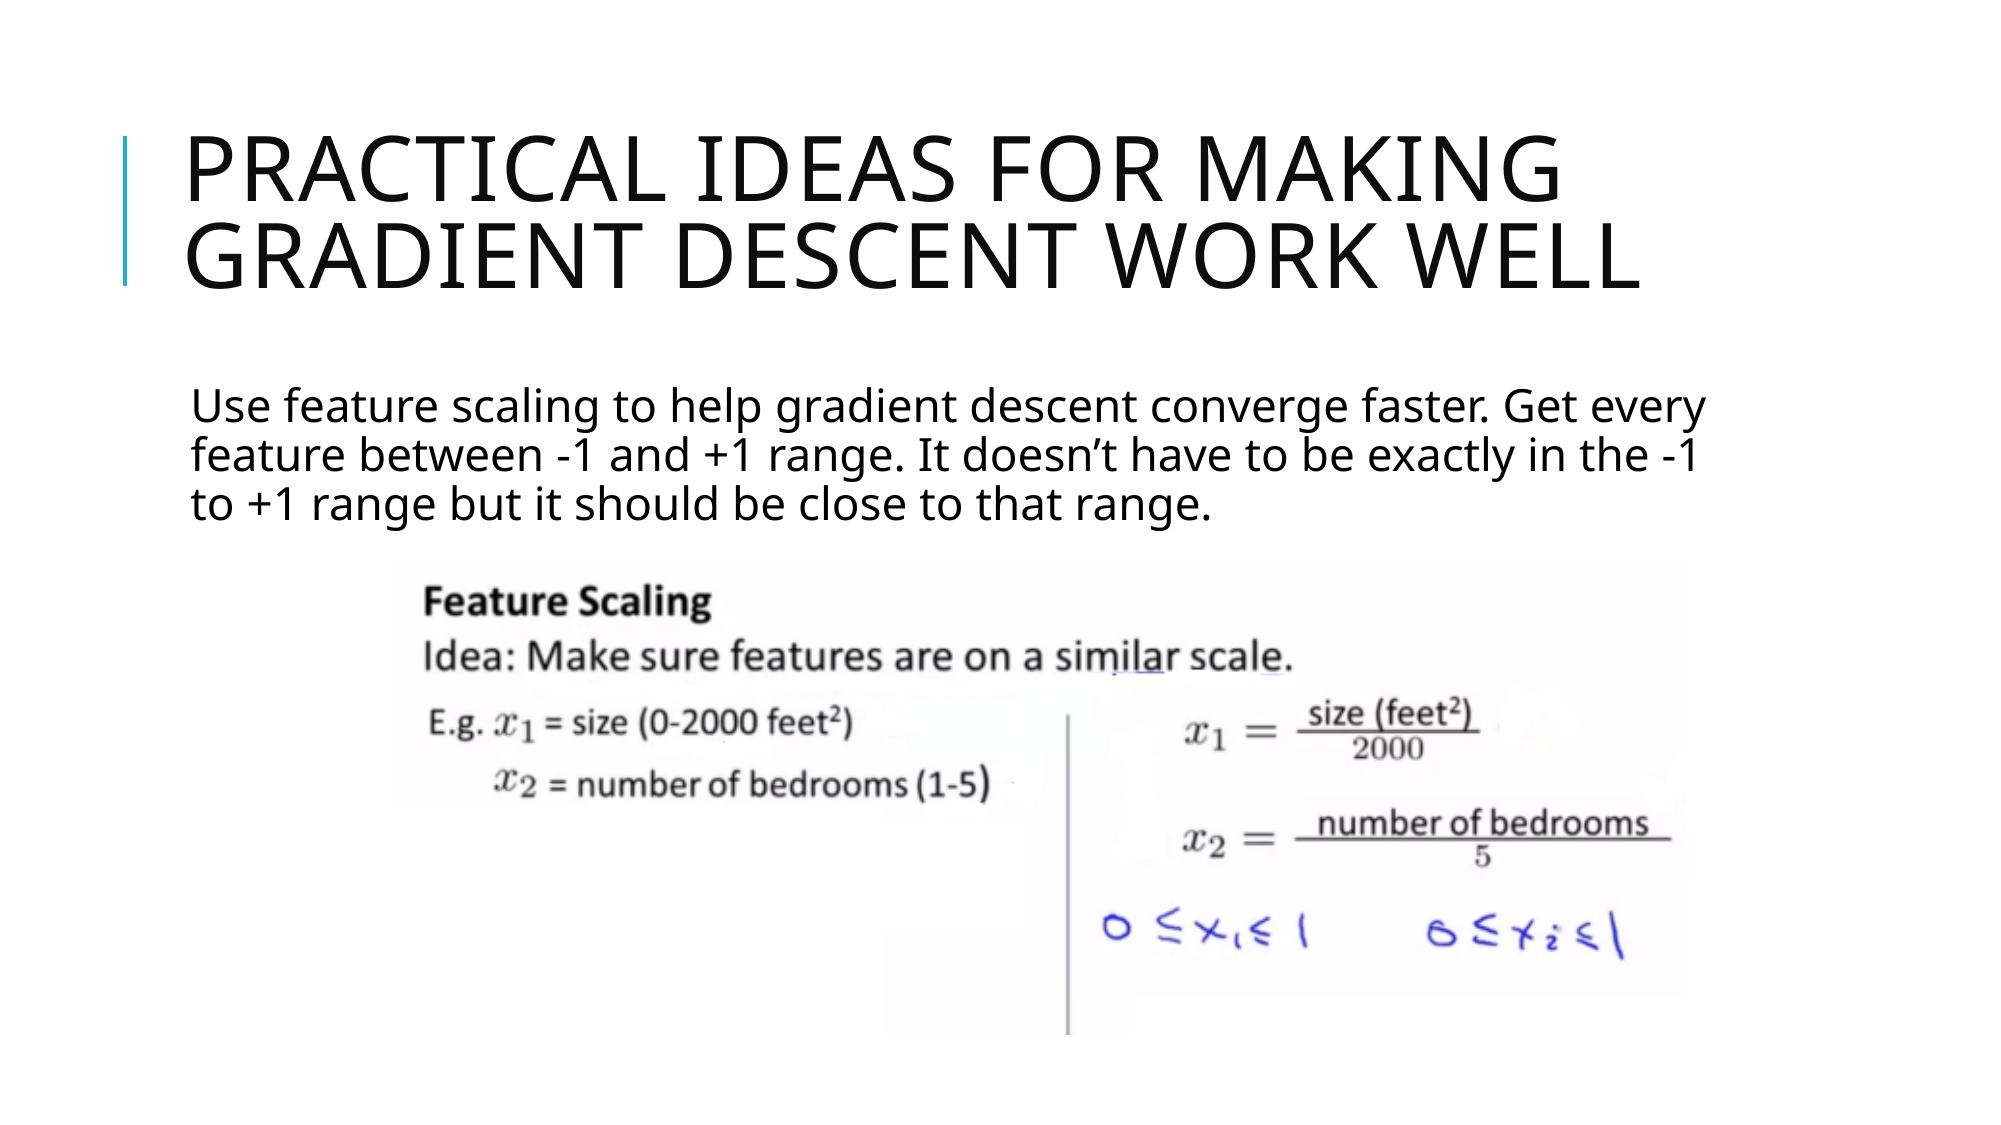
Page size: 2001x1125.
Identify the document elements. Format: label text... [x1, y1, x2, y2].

picture [391, 562, 1687, 1035]
list Use feature scaling to help gradient descent converge faster. Get every feature between -1 and +1 range. It doesn’t have to be exactly in the -1 to +1 range but it should be close to that range. [168, 375, 1763, 1035]
title Practical Ideas for making Gradient Descent work well [168, 96, 1763, 342]
